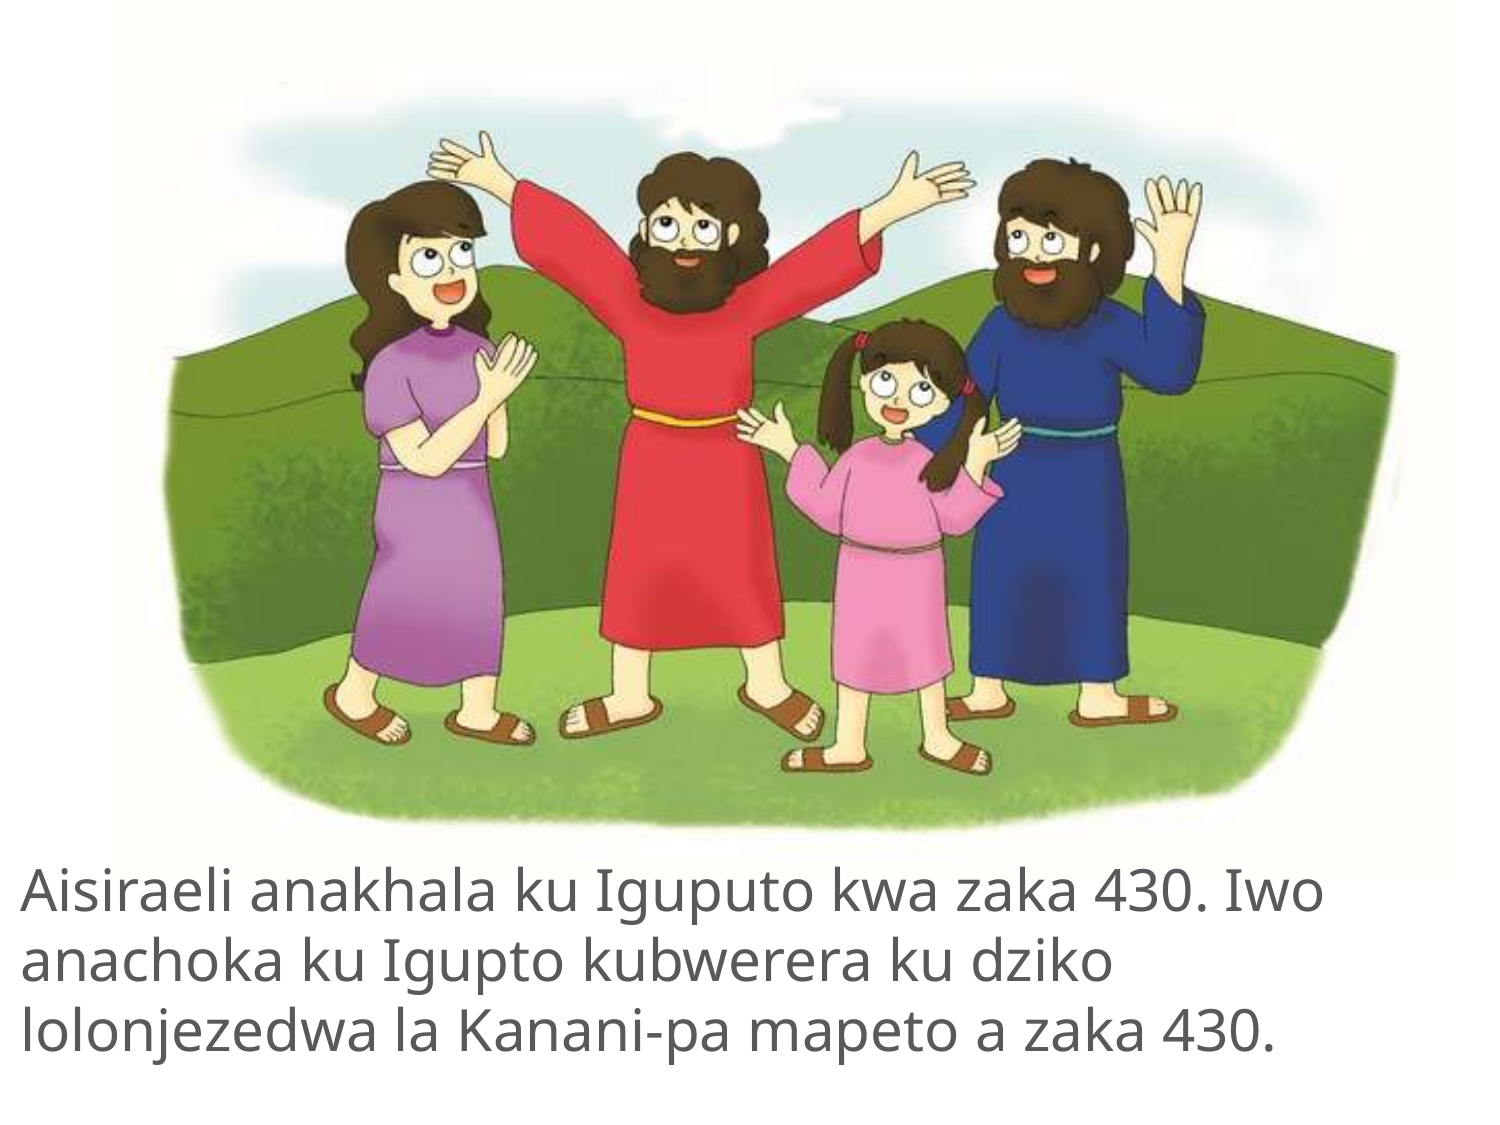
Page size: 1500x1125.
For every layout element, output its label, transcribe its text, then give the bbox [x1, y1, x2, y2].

text_box Aisiraeli anakhala ku Iguputo kwa zaka 430. Iwo anachoka ku Igupto kubwerera ku dziko lolonjezedwa la Kanani-pa mapeto a zaka 430. [5, 846, 1476, 1071]
picture [111, 0, 1455, 882]
